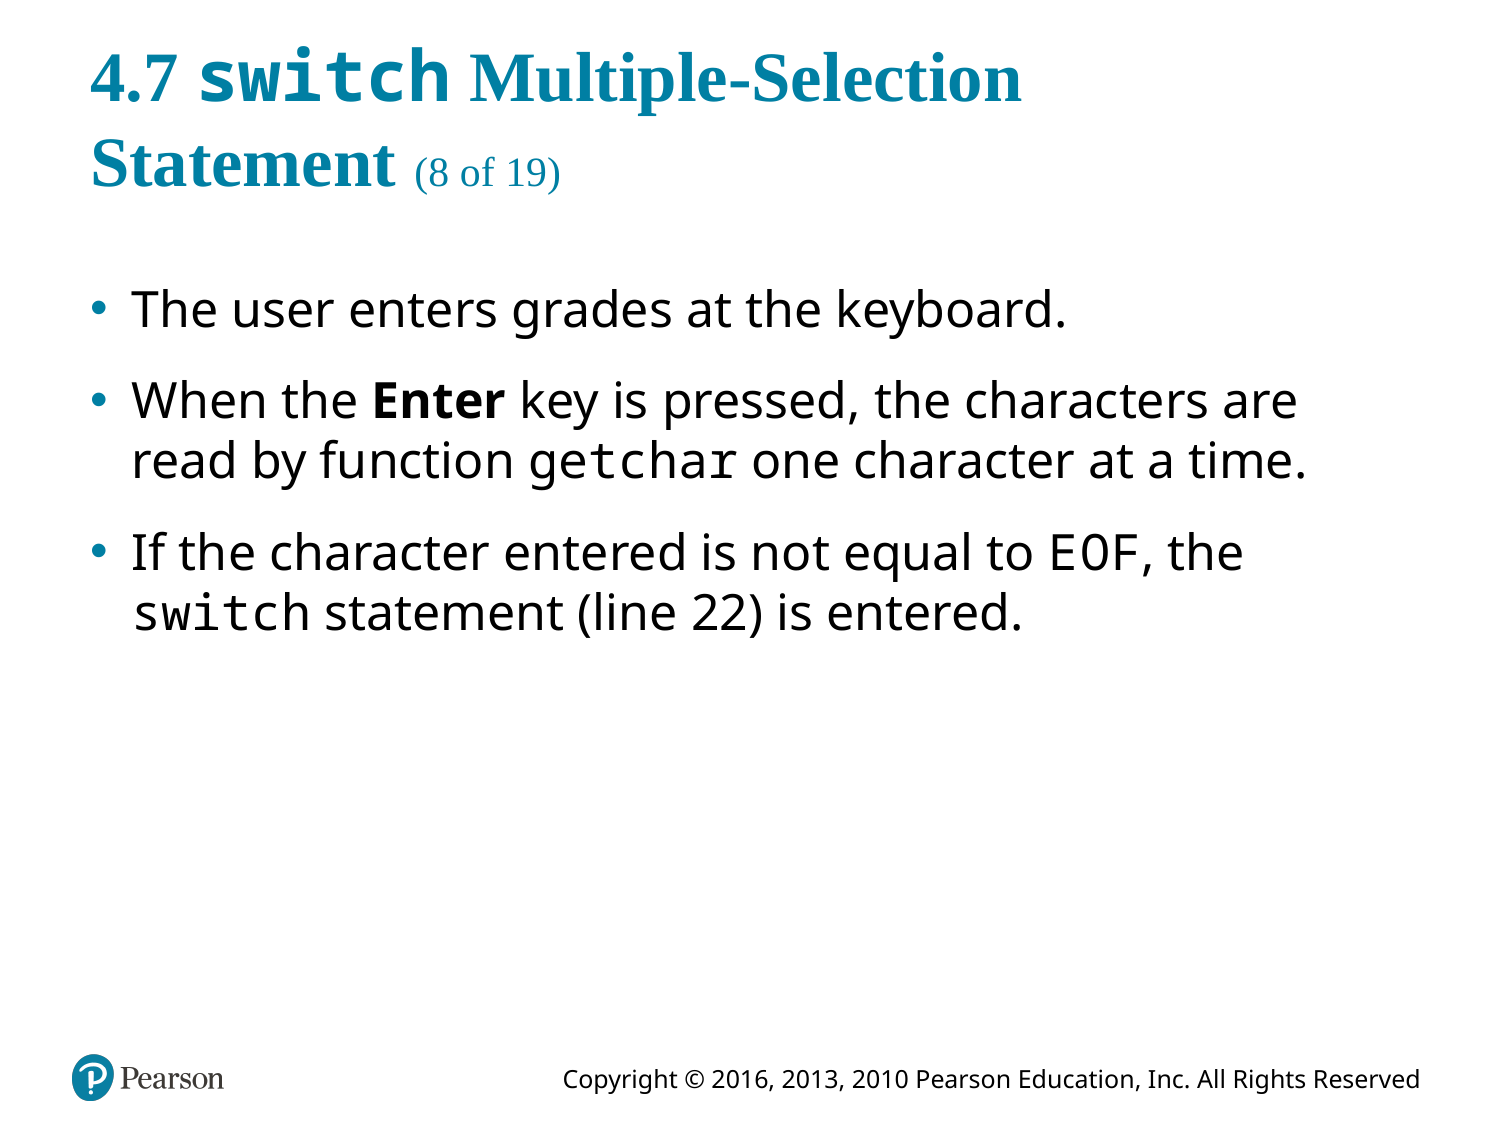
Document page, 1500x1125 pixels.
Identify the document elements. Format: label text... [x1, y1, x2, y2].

picture [98, 1054, 224, 1101]
picture [72, 1054, 88, 1070]
title 4.7 switch Multiple-Selection Statement (8 of 19) [75, 0, 1311, 216]
picture [72, 1087, 83, 1101]
picture [80, 1063, 106, 1088]
list The user enters grades at the keyboard. When the Enter key is pressed, the characters are read by function getchar one character at a time. If the character entered is not equal to E O F, the switch statement (line 22) is entered. [75, 262, 1425, 931]
